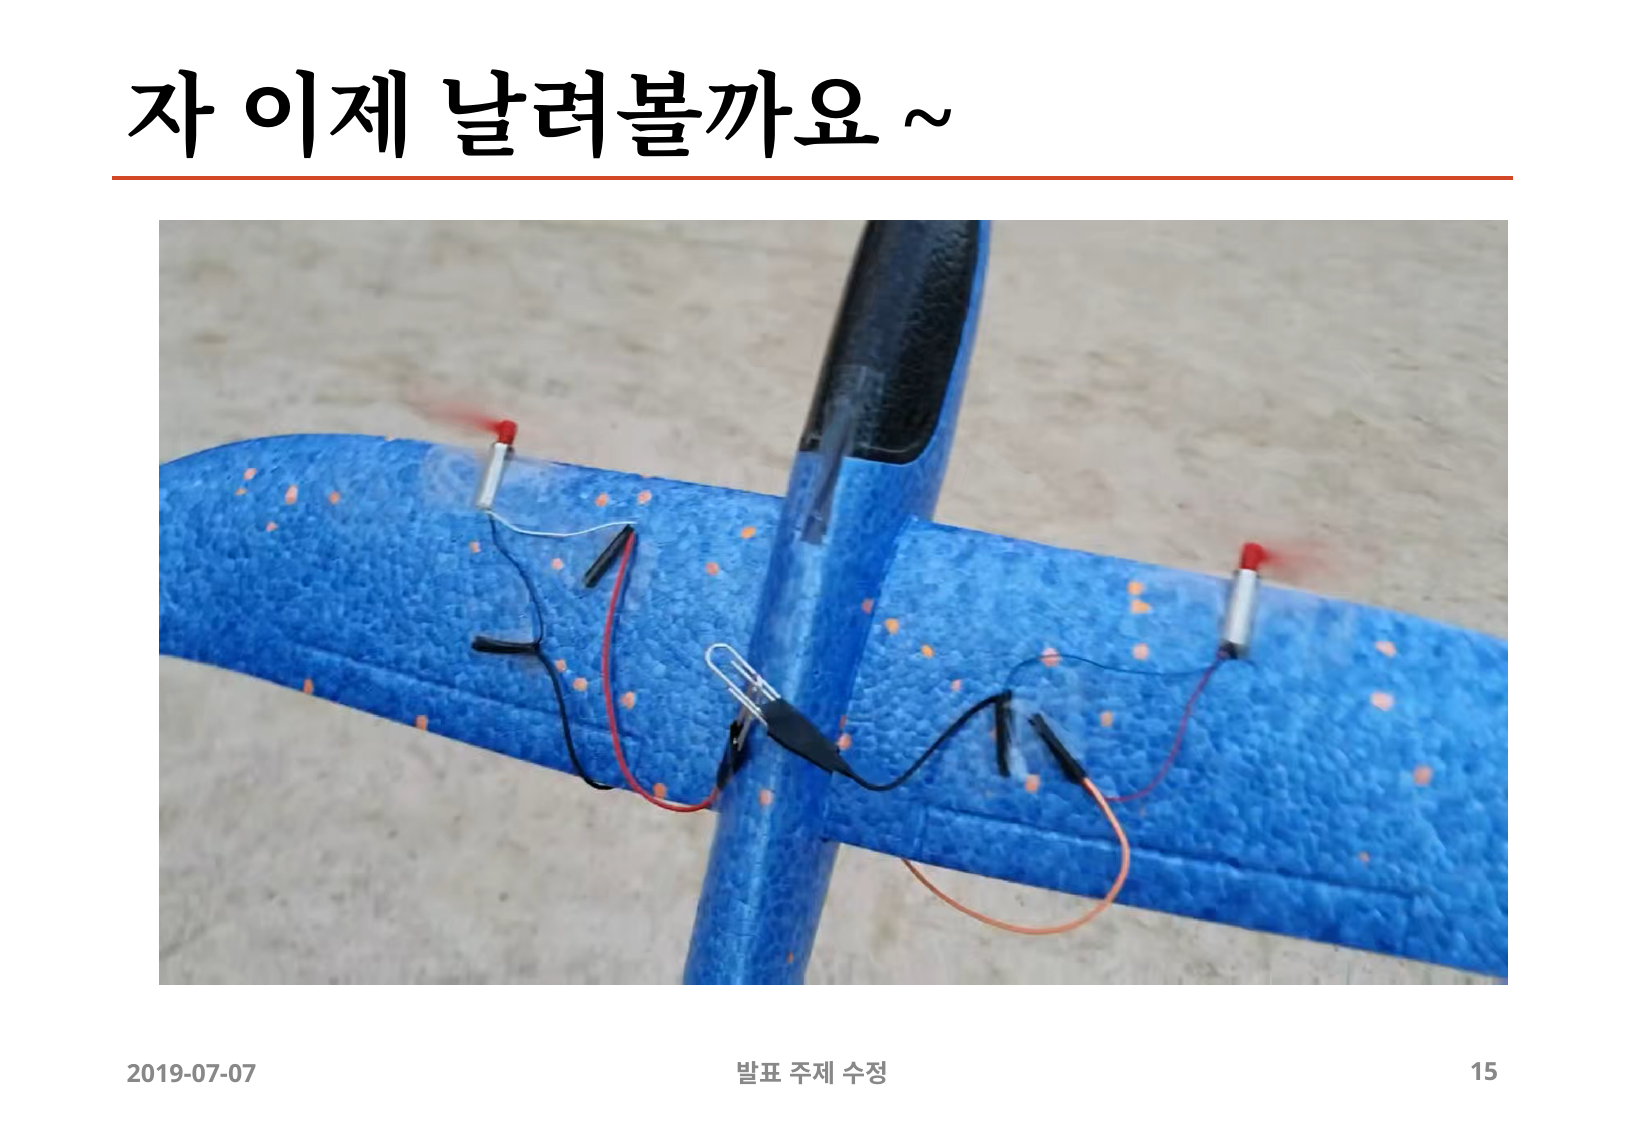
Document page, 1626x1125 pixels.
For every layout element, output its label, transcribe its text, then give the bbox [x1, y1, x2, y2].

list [159, 220, 1508, 985]
slide_number ‹#› [1433, 1042, 1514, 1103]
title 자 이제 날려볼까요~ [111, 59, 1514, 179]
footer 발표 주제 수정 [538, 1042, 1087, 1103]
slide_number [111, 1042, 303, 1103]
